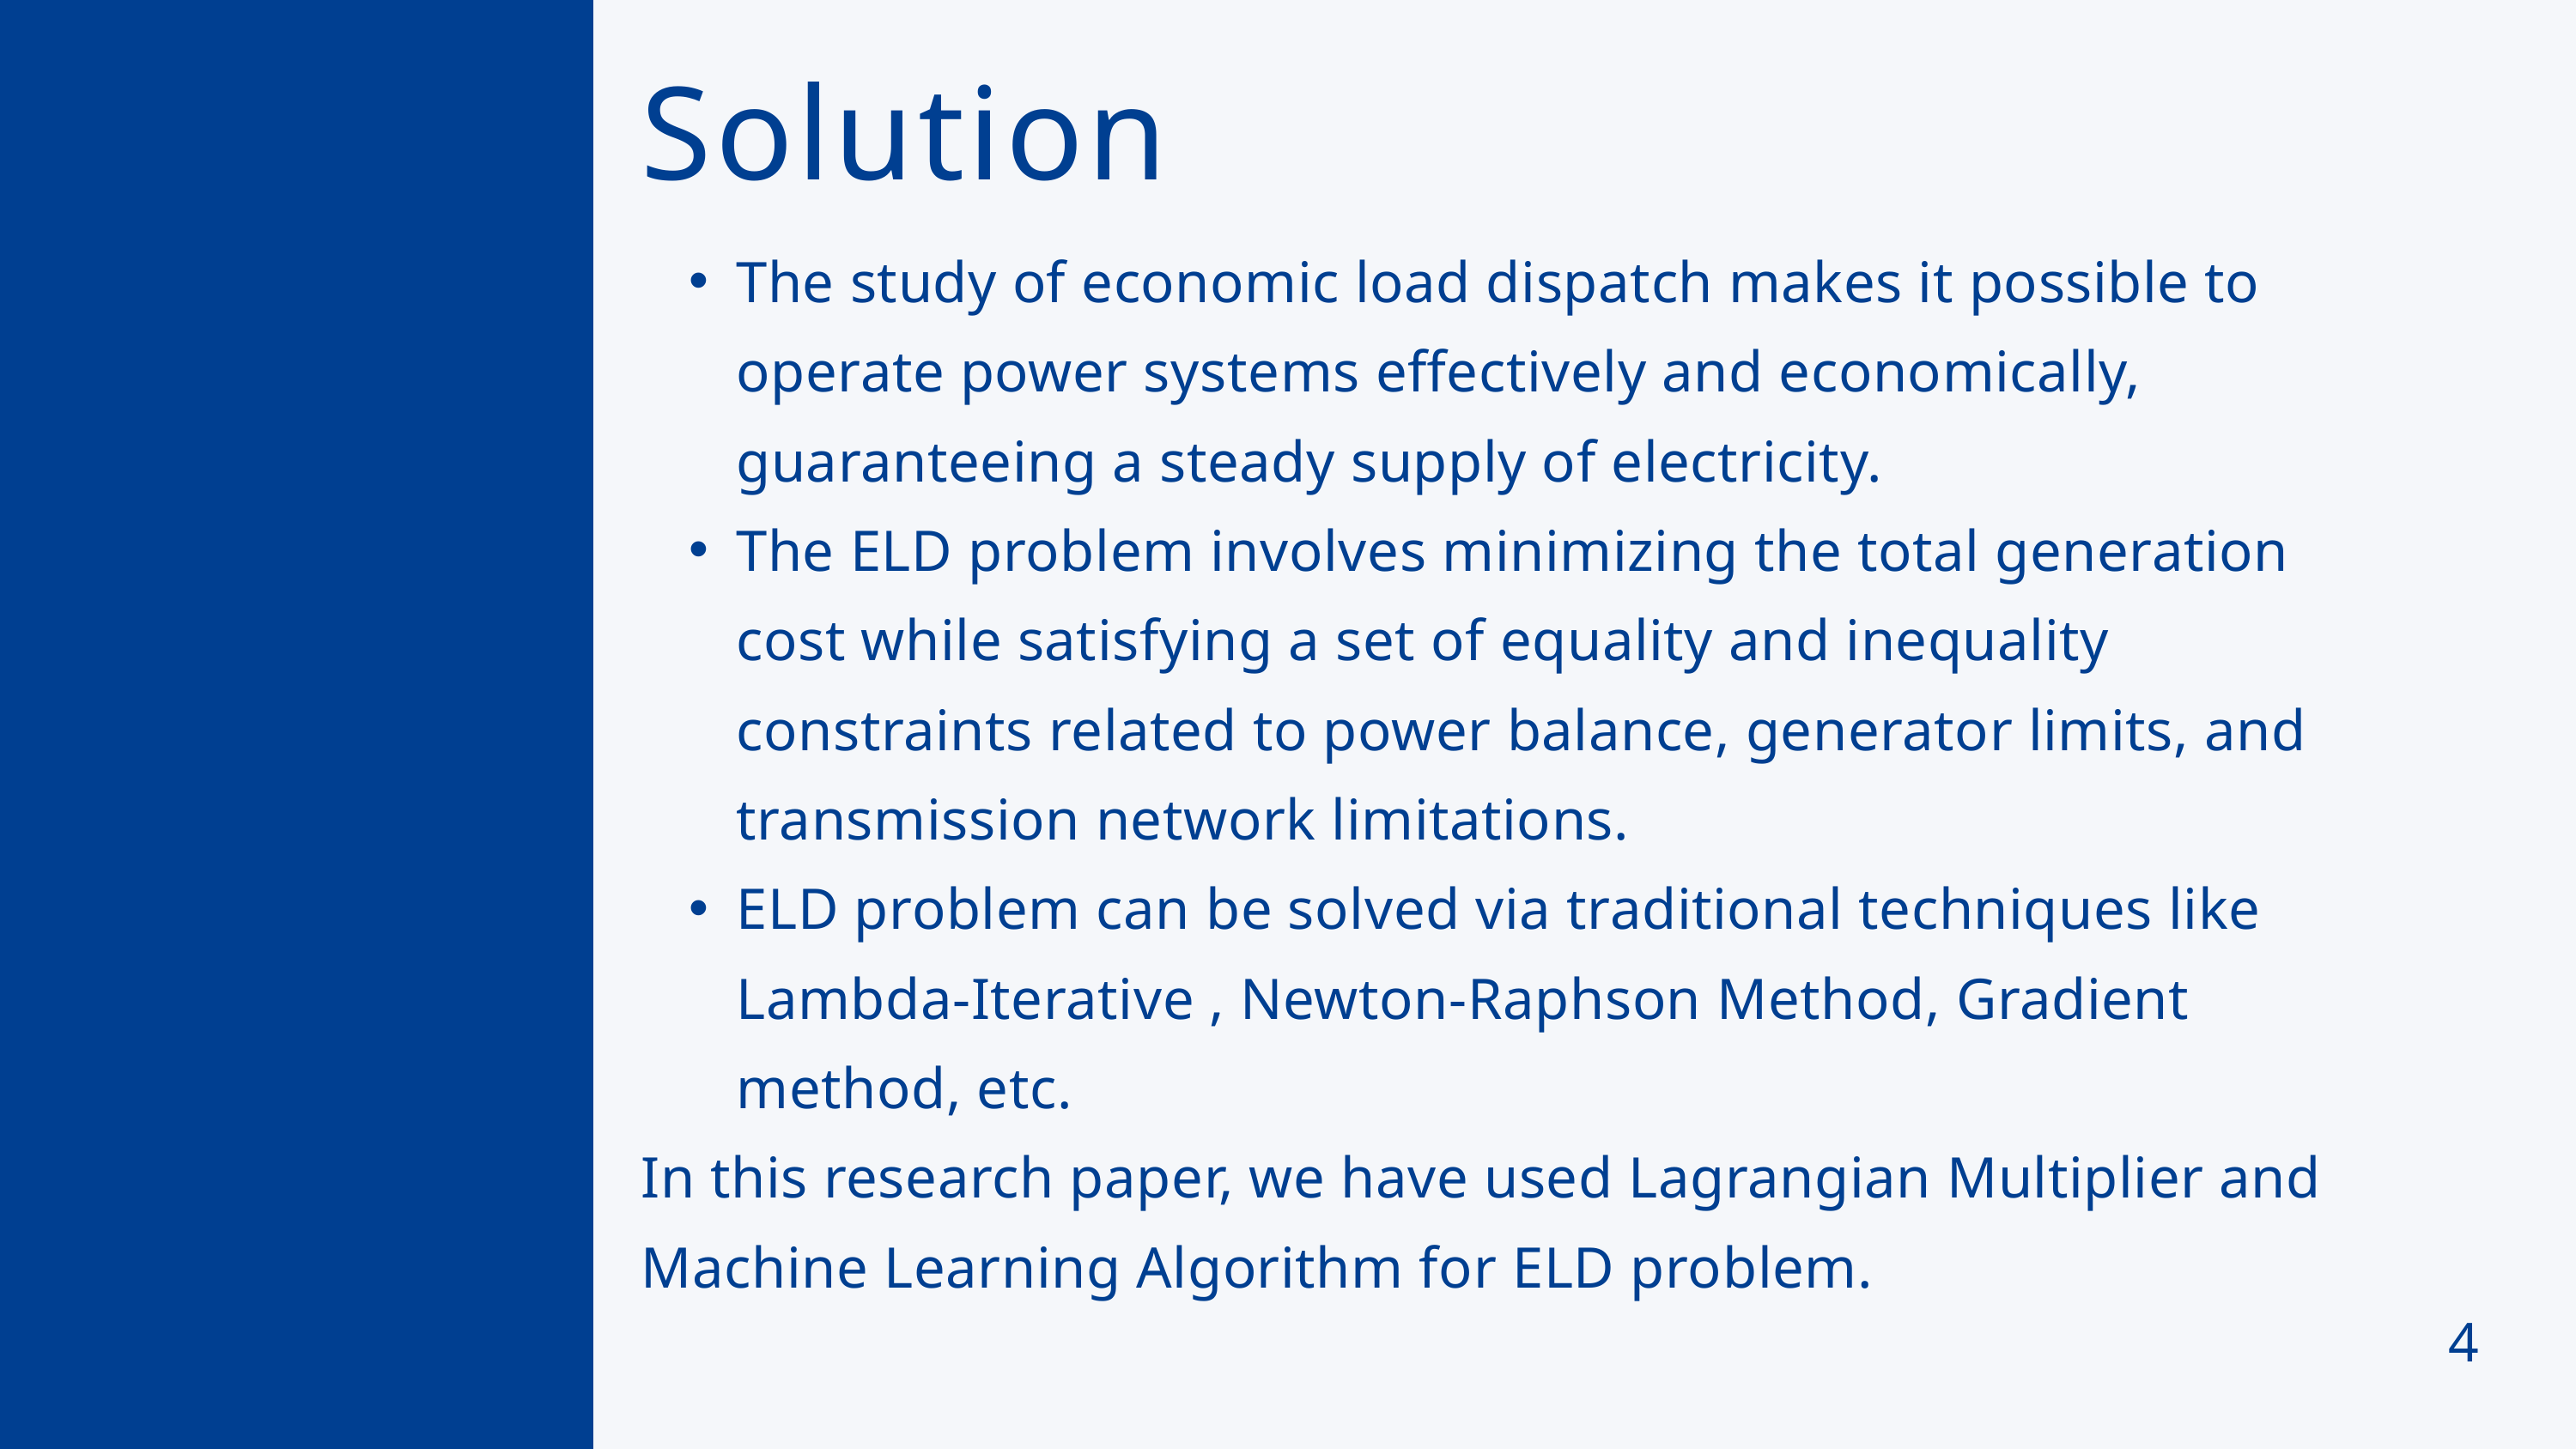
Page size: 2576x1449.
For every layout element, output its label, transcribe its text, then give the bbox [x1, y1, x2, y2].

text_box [0, 0, 594, 1449]
text_box 4 [2383, 1286, 2480, 1373]
text_box The study of economic load dispatch makes it possible to operate power systems effectively and economically, guaranteeing a steady supply of electricity. The ELD problem involves minimizing the total generation cost while satisfying a set of equality and inequality constraints related to power balance, generator limits, and transmission network limitations. ELD problem can be solved via traditional techniques like Lambda-Iterative , Newton-Raphson Method, Gradient method, etc. In this research paper, we have used Lagrangian Multiplier and Machine Learning Algorithm for ELD problem. [641, 223, 2392, 1449]
text_box Solution [641, 51, 2359, 206]
